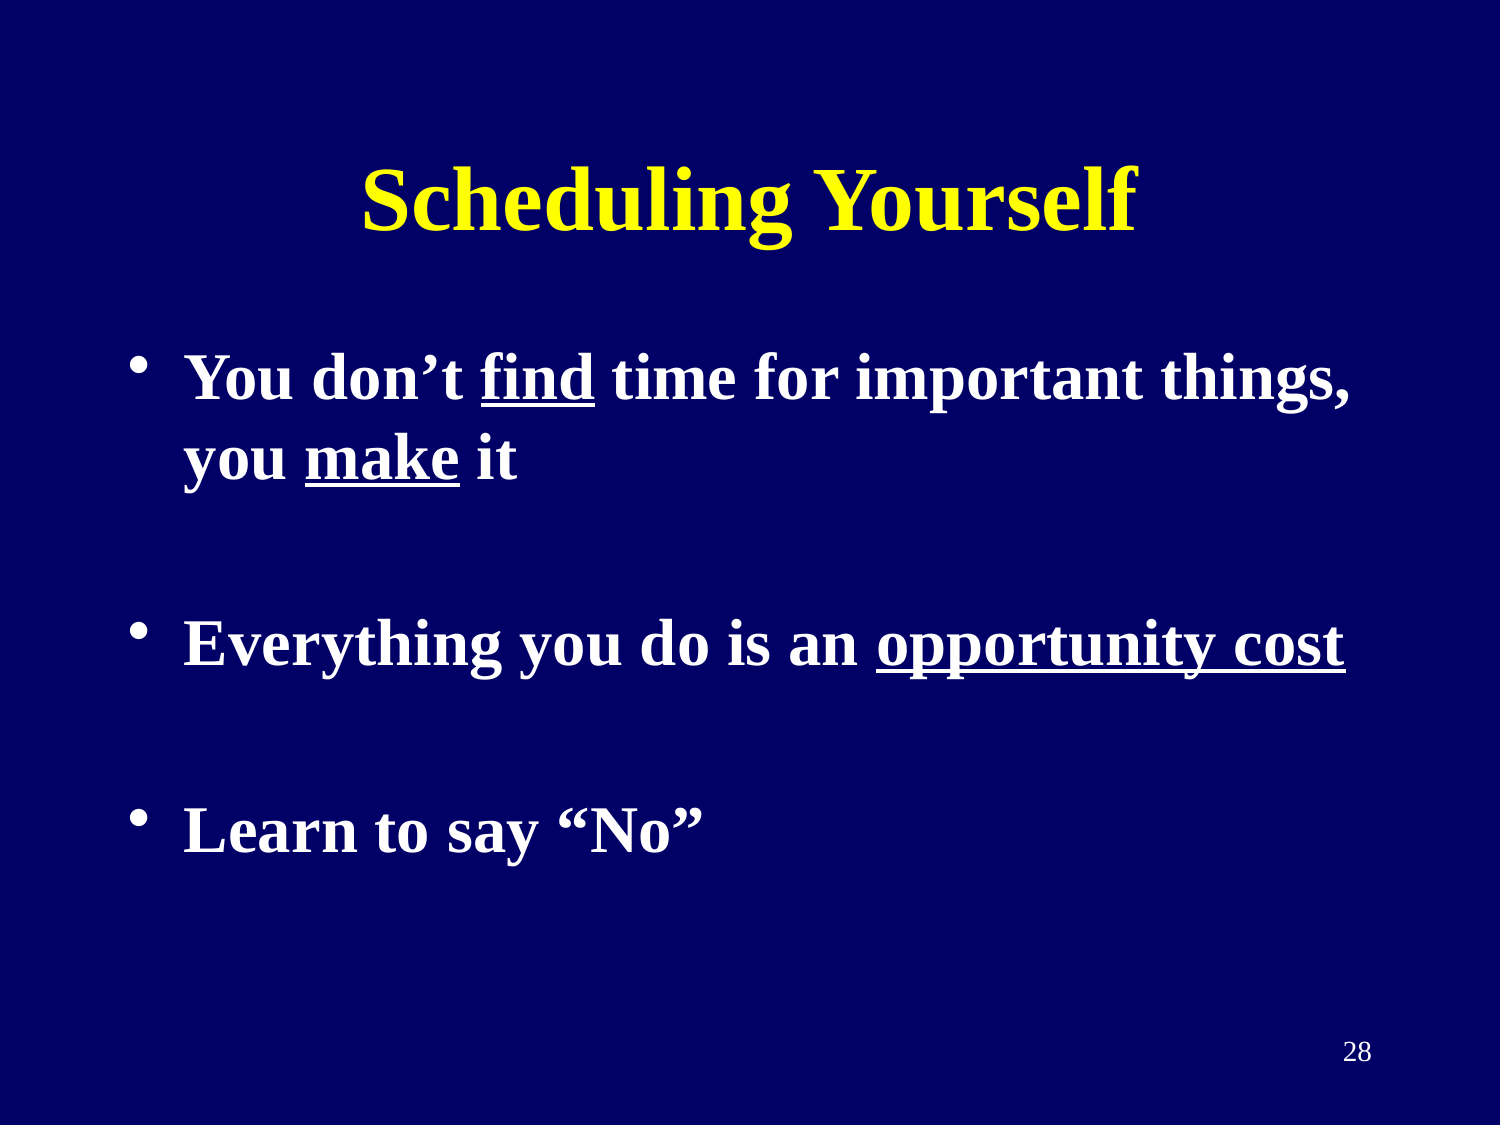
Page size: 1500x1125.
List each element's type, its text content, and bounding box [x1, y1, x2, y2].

list You don’t find time for important things, you make it Everything you do is an opportunity cost Learn to say “No” [112, 324, 1388, 1000]
slide_number 28 [1074, 1025, 1388, 1100]
title Scheduling Yourself [112, 99, 1388, 288]
